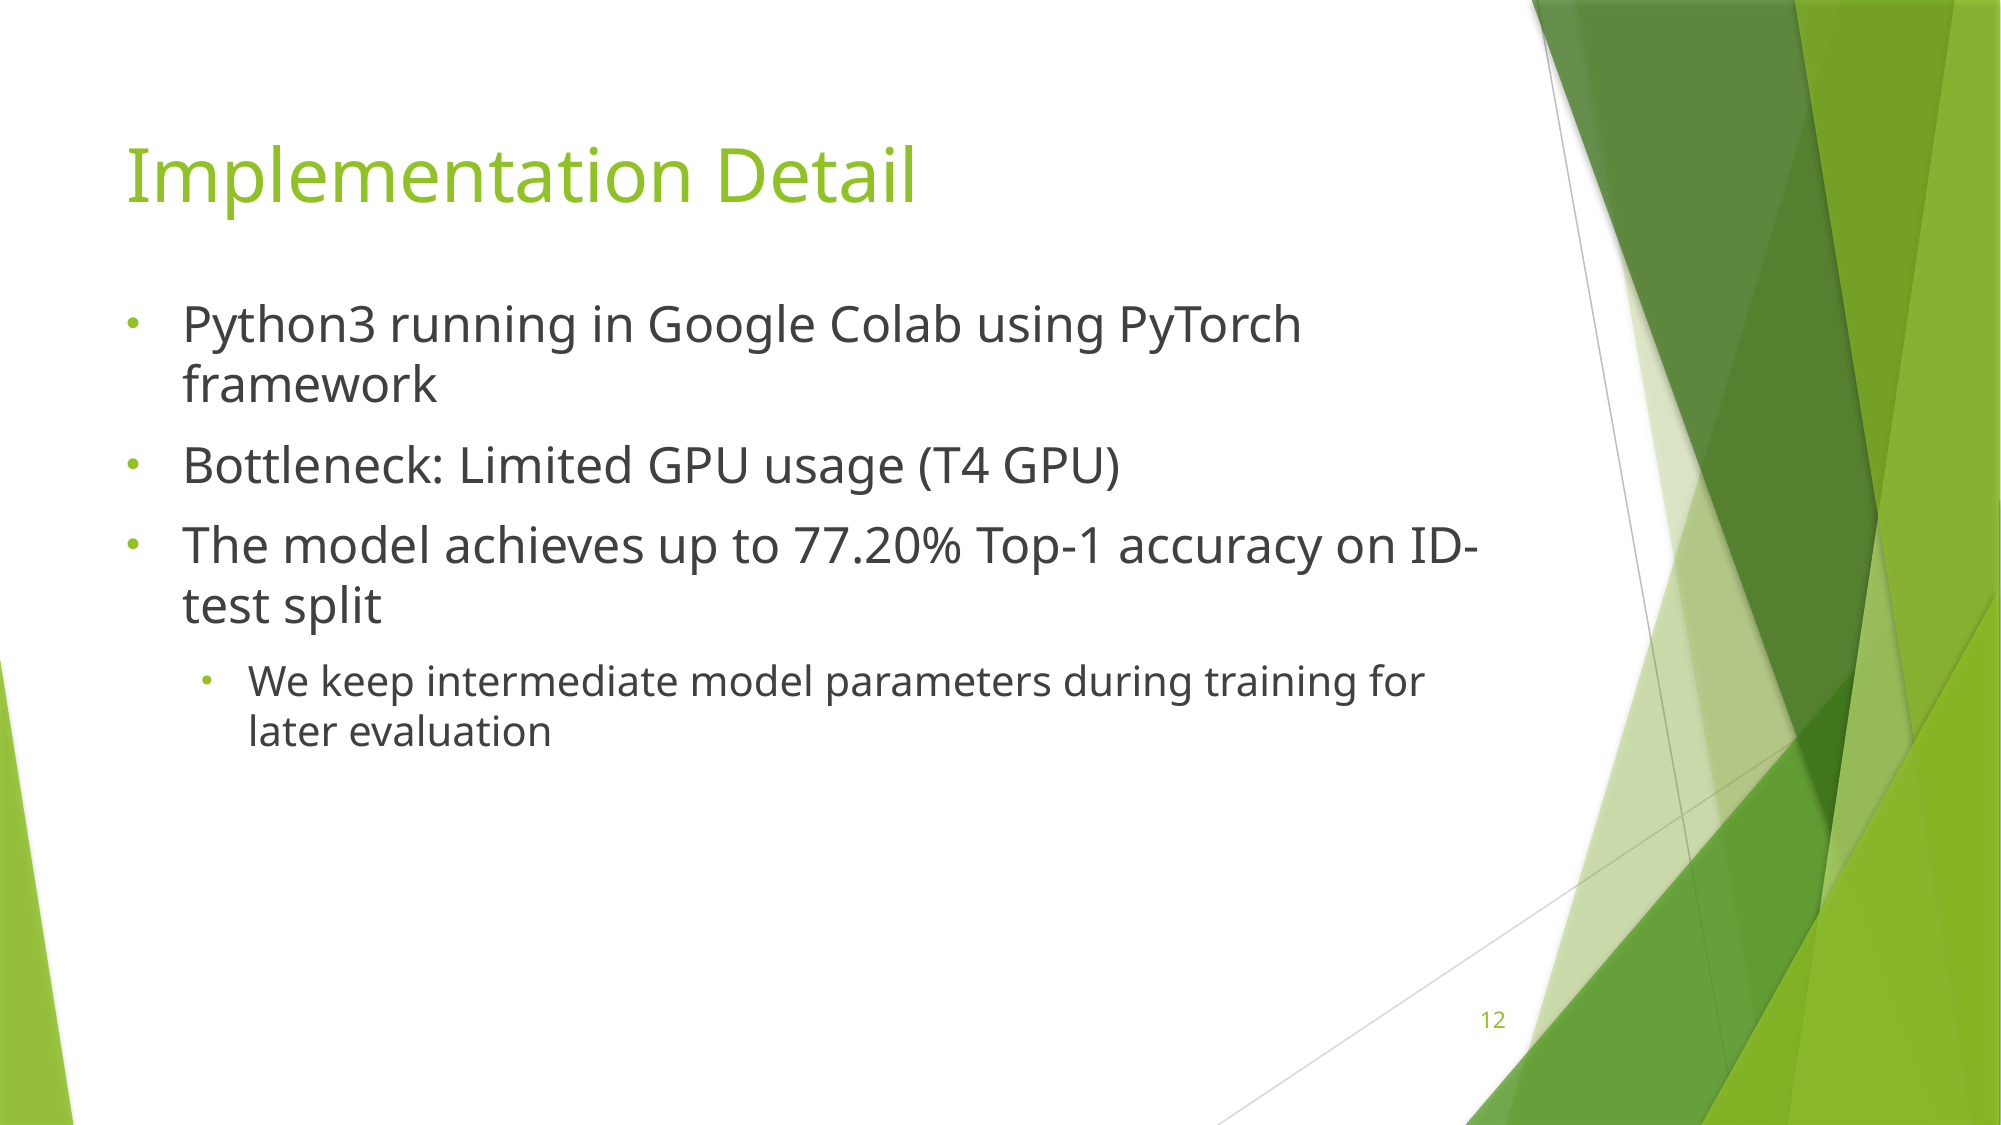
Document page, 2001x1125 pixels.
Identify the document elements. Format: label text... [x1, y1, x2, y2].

title Implementation Detail [111, 119, 1522, 269]
slide_number 12 [1409, 991, 1522, 1051]
list Python3 running in Google Colab using PyTorch framework Bottleneck: Limited GPU usage (T4 GPU) The model achieves up to 77.20% Top-1 accuracy on ID-test split We keep intermediate model parameters during training for later evaluation [111, 284, 1522, 991]
